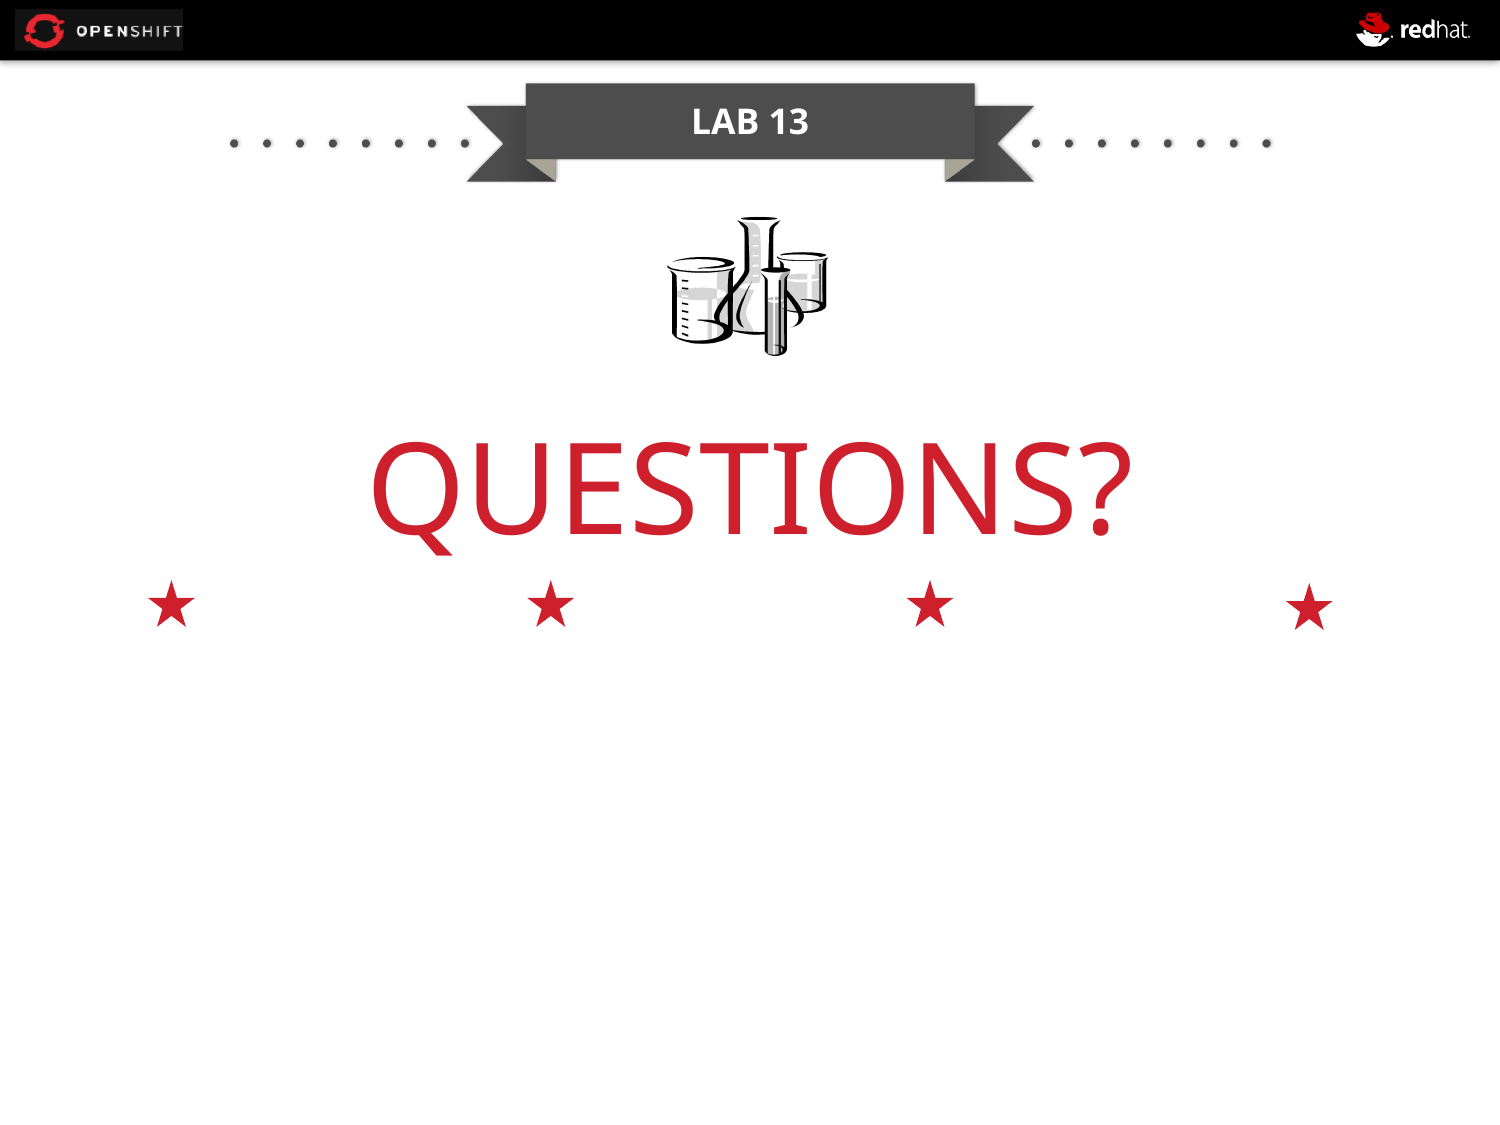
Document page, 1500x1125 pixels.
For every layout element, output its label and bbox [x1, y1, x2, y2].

picture [15, 9, 183, 51]
picture [1355, 8, 1470, 47]
picture [116, 80, 1383, 189]
text_box [0, 399, 1500, 631]
picture [666, 215, 831, 356]
